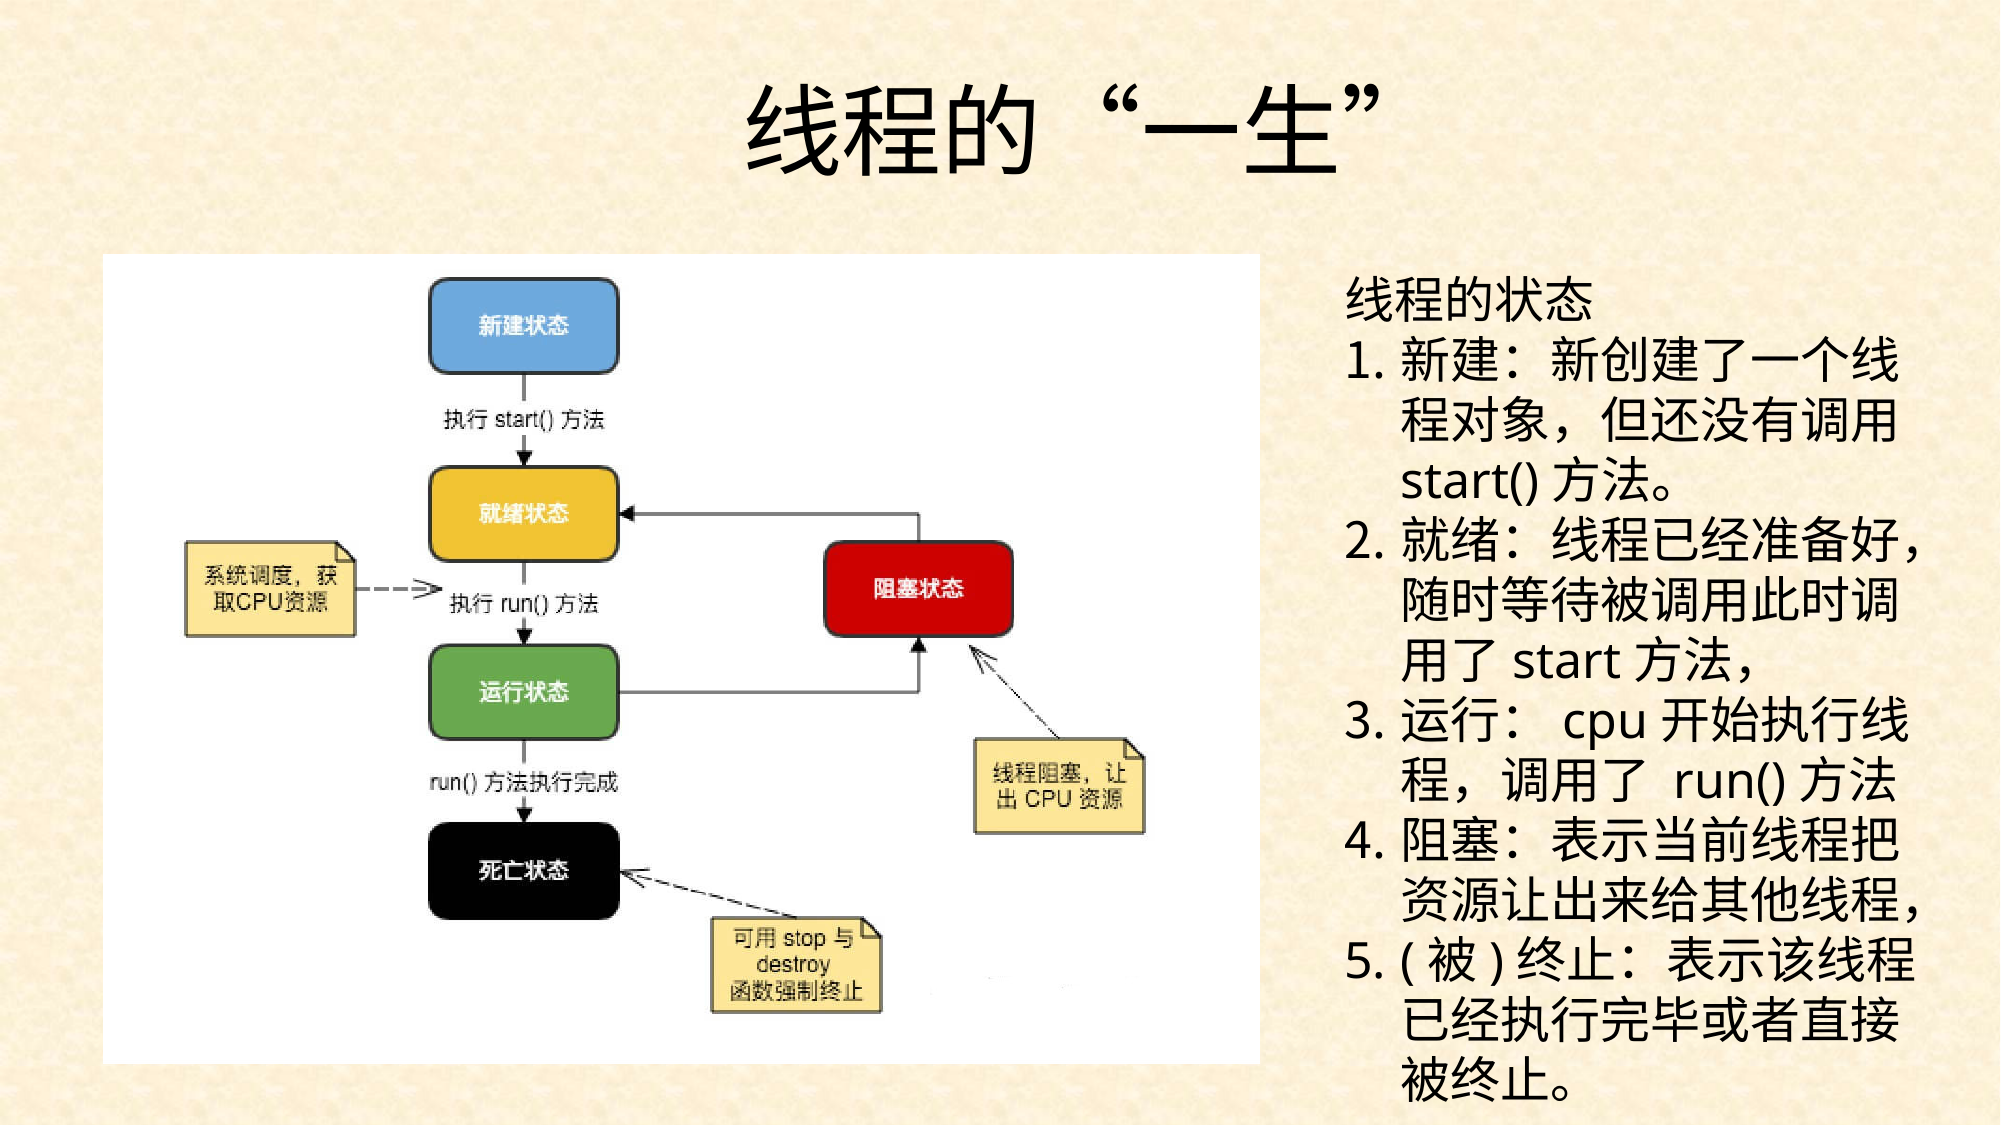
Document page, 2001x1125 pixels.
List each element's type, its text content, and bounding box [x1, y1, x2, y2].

text_box 线程的“一生” [457, 61, 1727, 197]
picture [0, 0, 2001, 1125]
text_box 线程的状态 新建：新创建了一个线程对象，但还没有调用start()方法。 就绪：线程已经准备好，随时等待被调用此时调用了start方法， 运行：cpu开始执行线程，调用了 run()方法 阻塞：表示当前线程把资源让出来给其他线程， (被)终止：表示该线程已经执行完毕或者直接被终止。 [1329, 261, 1961, 1117]
